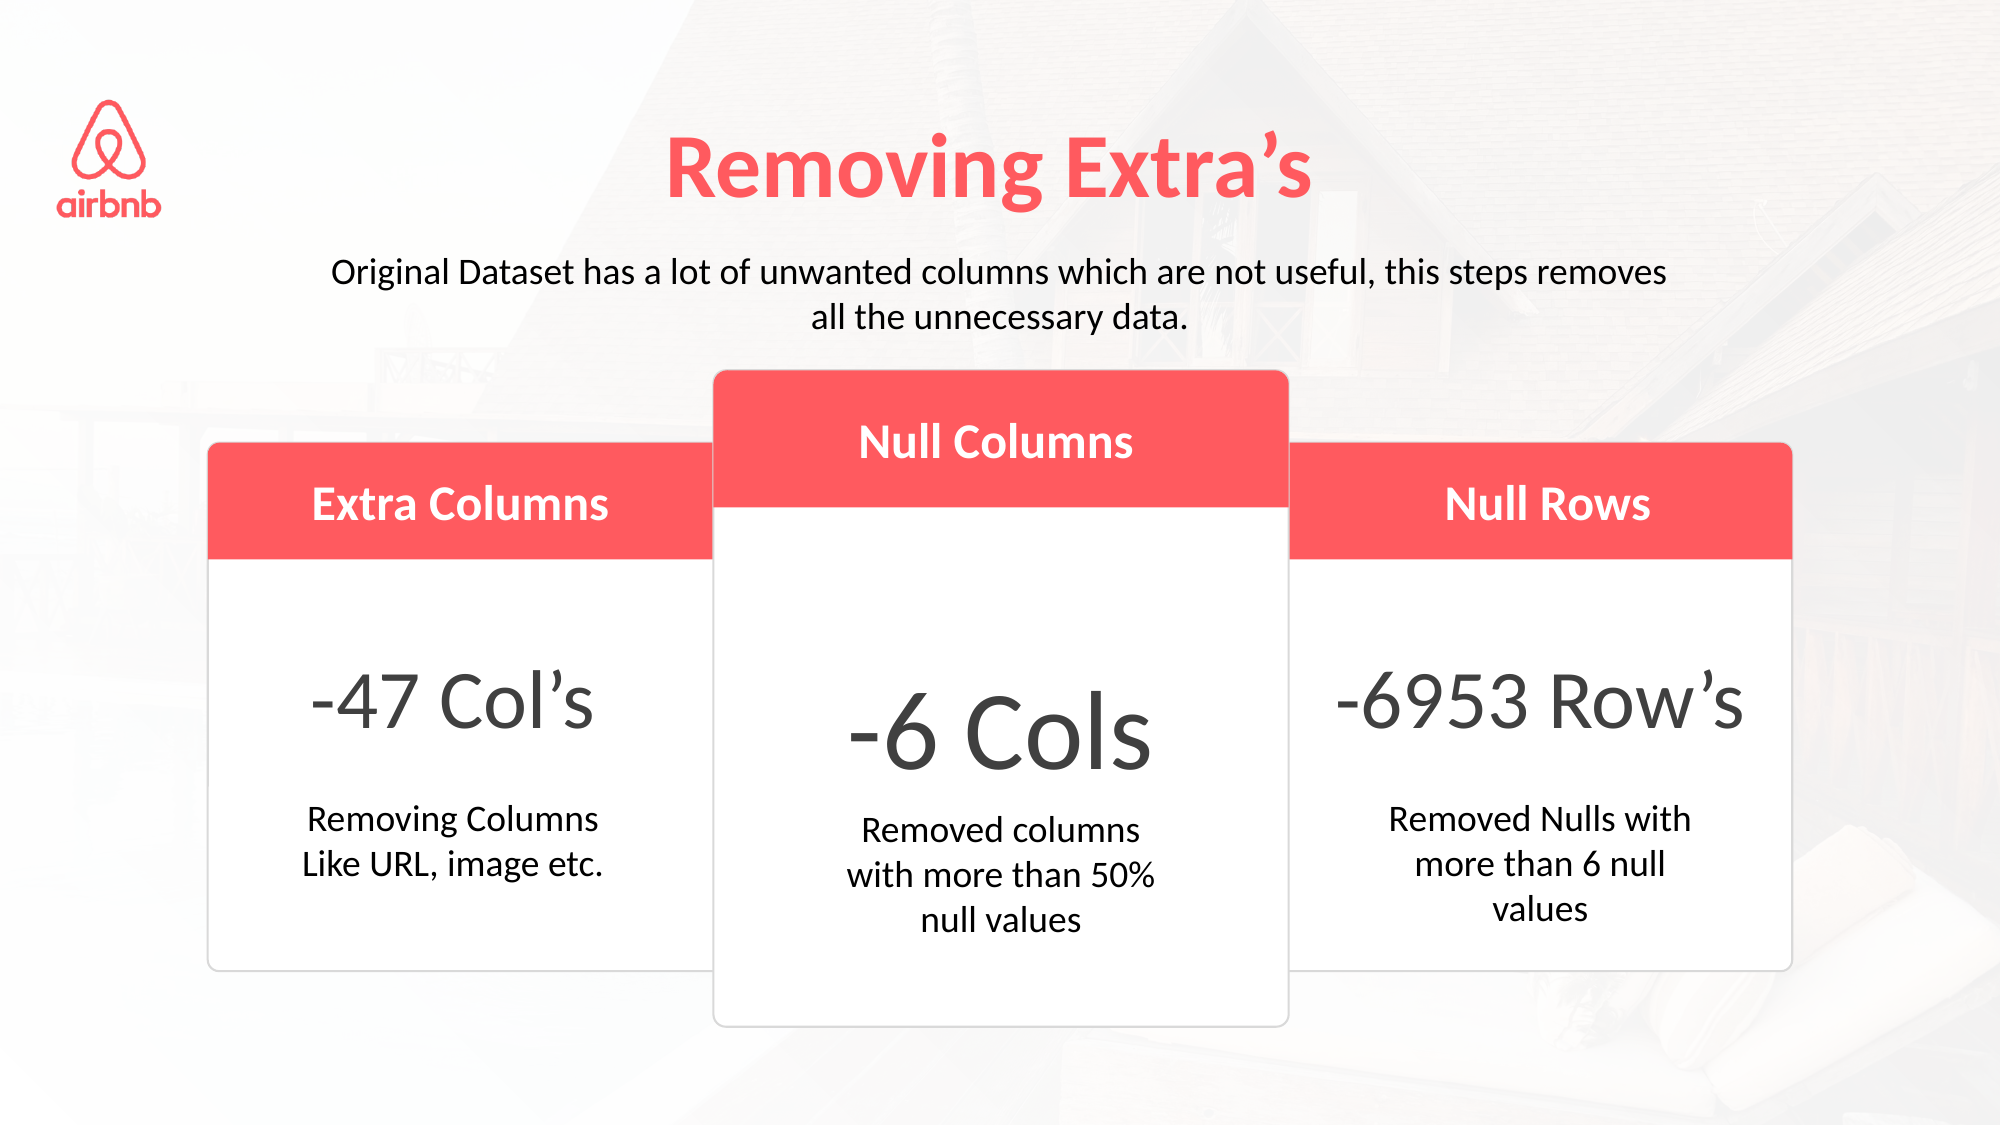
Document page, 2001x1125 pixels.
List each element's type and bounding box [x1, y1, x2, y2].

text_box [207, 98, 1793, 1027]
picture [0, 0, 2000, 1125]
